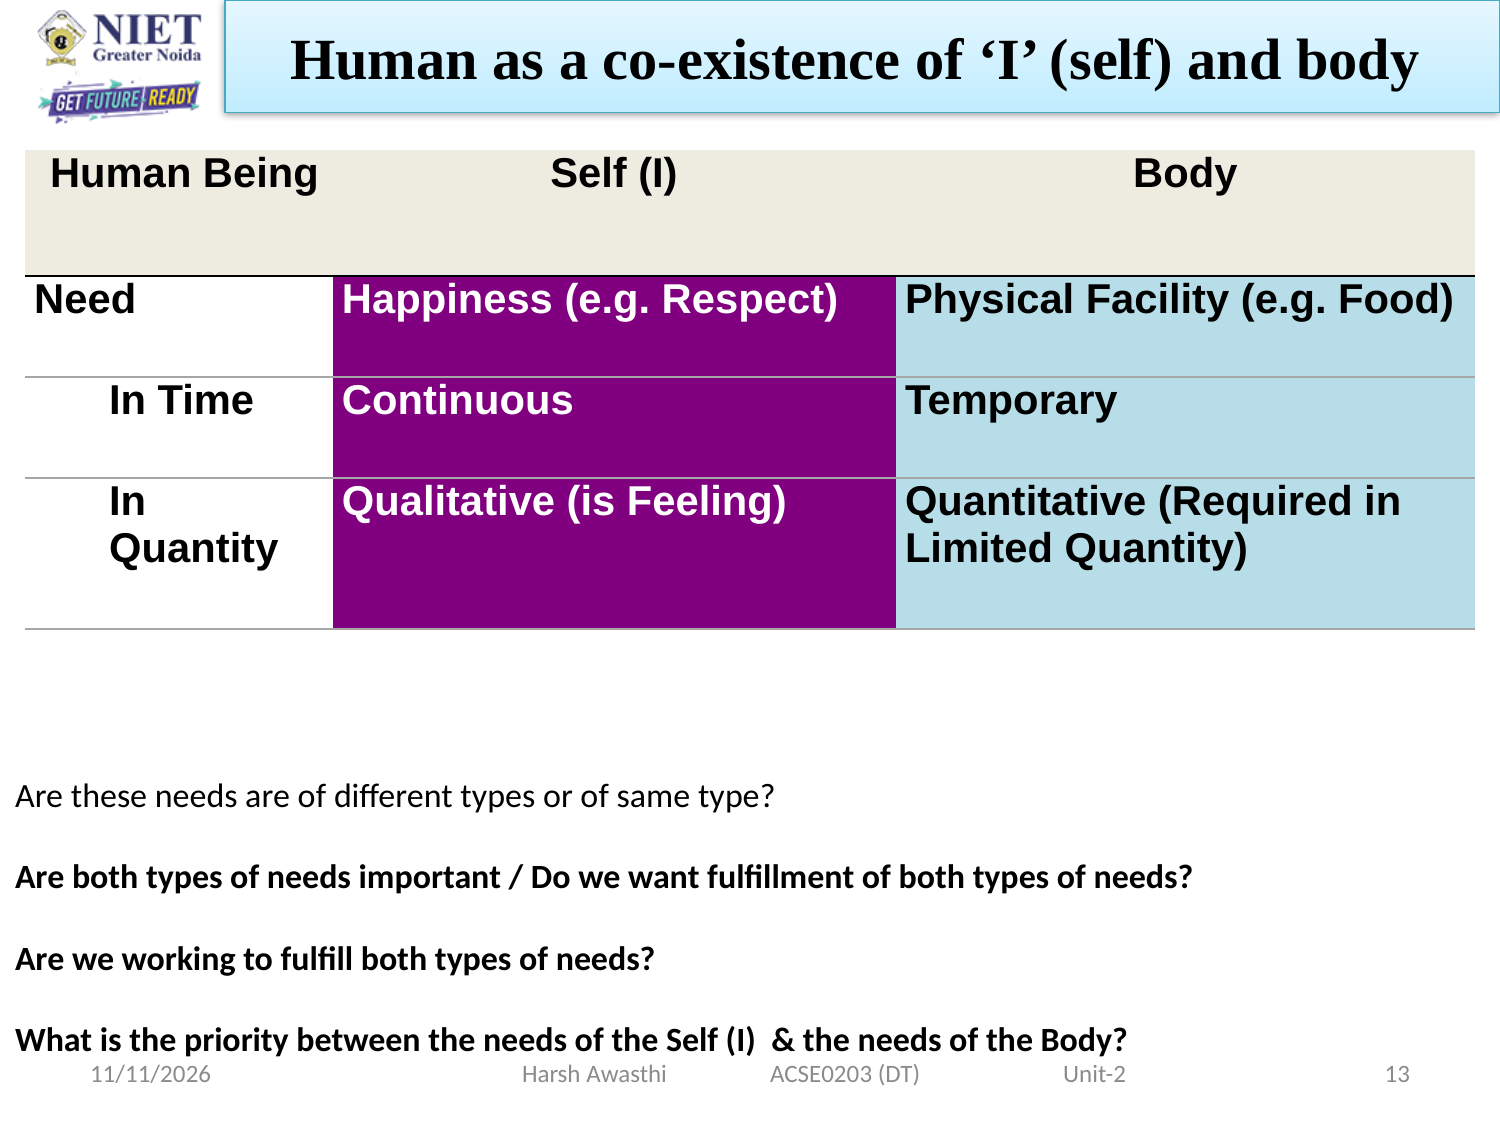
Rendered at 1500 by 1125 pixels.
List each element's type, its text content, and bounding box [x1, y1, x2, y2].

footer Harsh Awasthi ACSE0203 (DT) Unit-2 [412, 1075, 1074, 1103]
text_box Human as a co-existence of ‘I’ (self) and body [238, 0, 1500, 113]
text_box Are these needs are of different types or of same type? Are both types of needs important / Do we want fulfillment of both types of needs? Are we working to fulfill both types of needs? What is the priority between the needs of the Self (I) & the needs of the Body? [0, 125, 1500, 1075]
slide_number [75, 1075, 412, 1103]
slide_number 13 [1074, 1075, 1425, 1103]
picture [0, 0, 238, 135]
